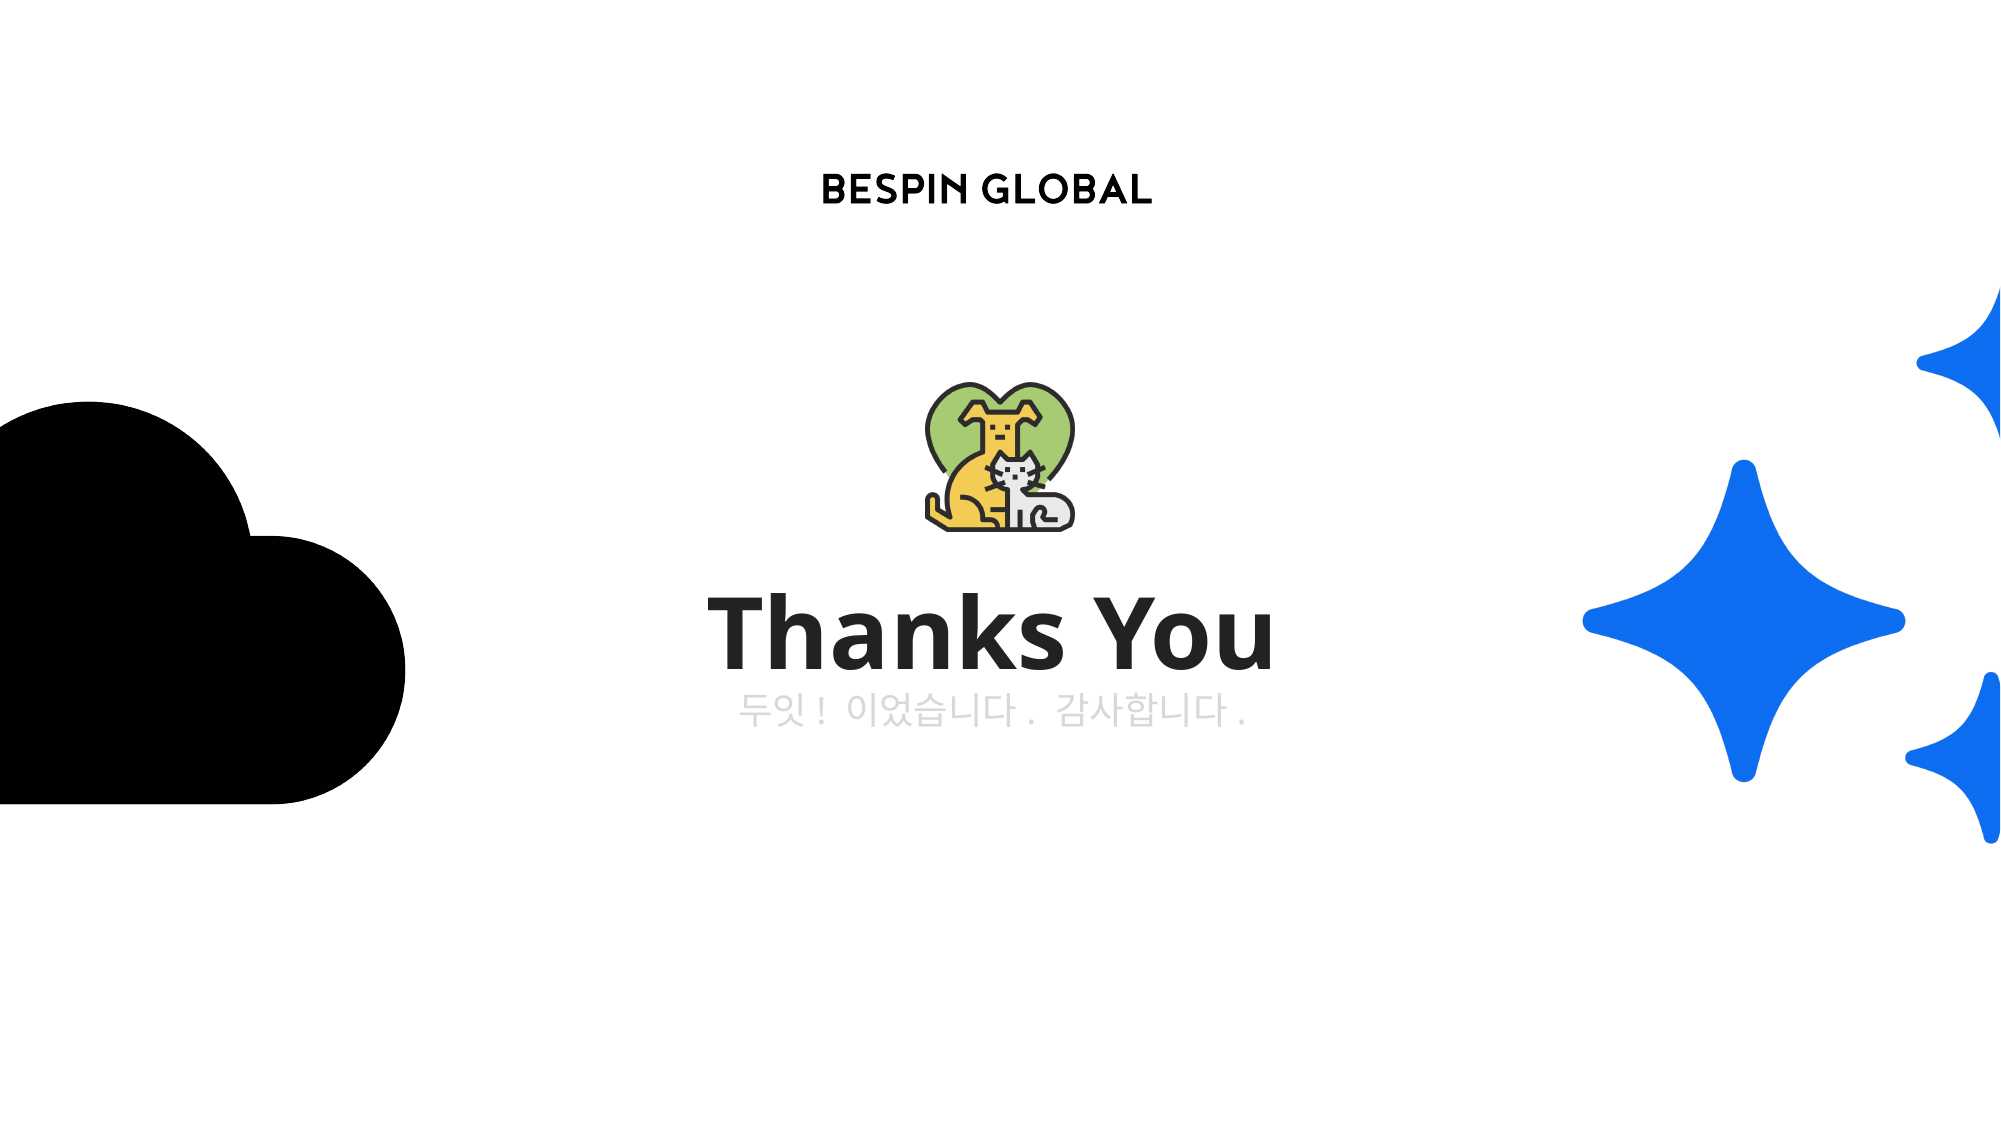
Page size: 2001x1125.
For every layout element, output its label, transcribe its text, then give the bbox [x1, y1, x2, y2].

picture [925, 382, 1075, 533]
subtitle 두잇! 이었습니다. 감사합니다. [474, 682, 1526, 742]
picture [0, 401, 406, 805]
title Thanks You [458, 500, 1542, 742]
picture [1582, 268, 2001, 844]
picture [823, 173, 1152, 204]
